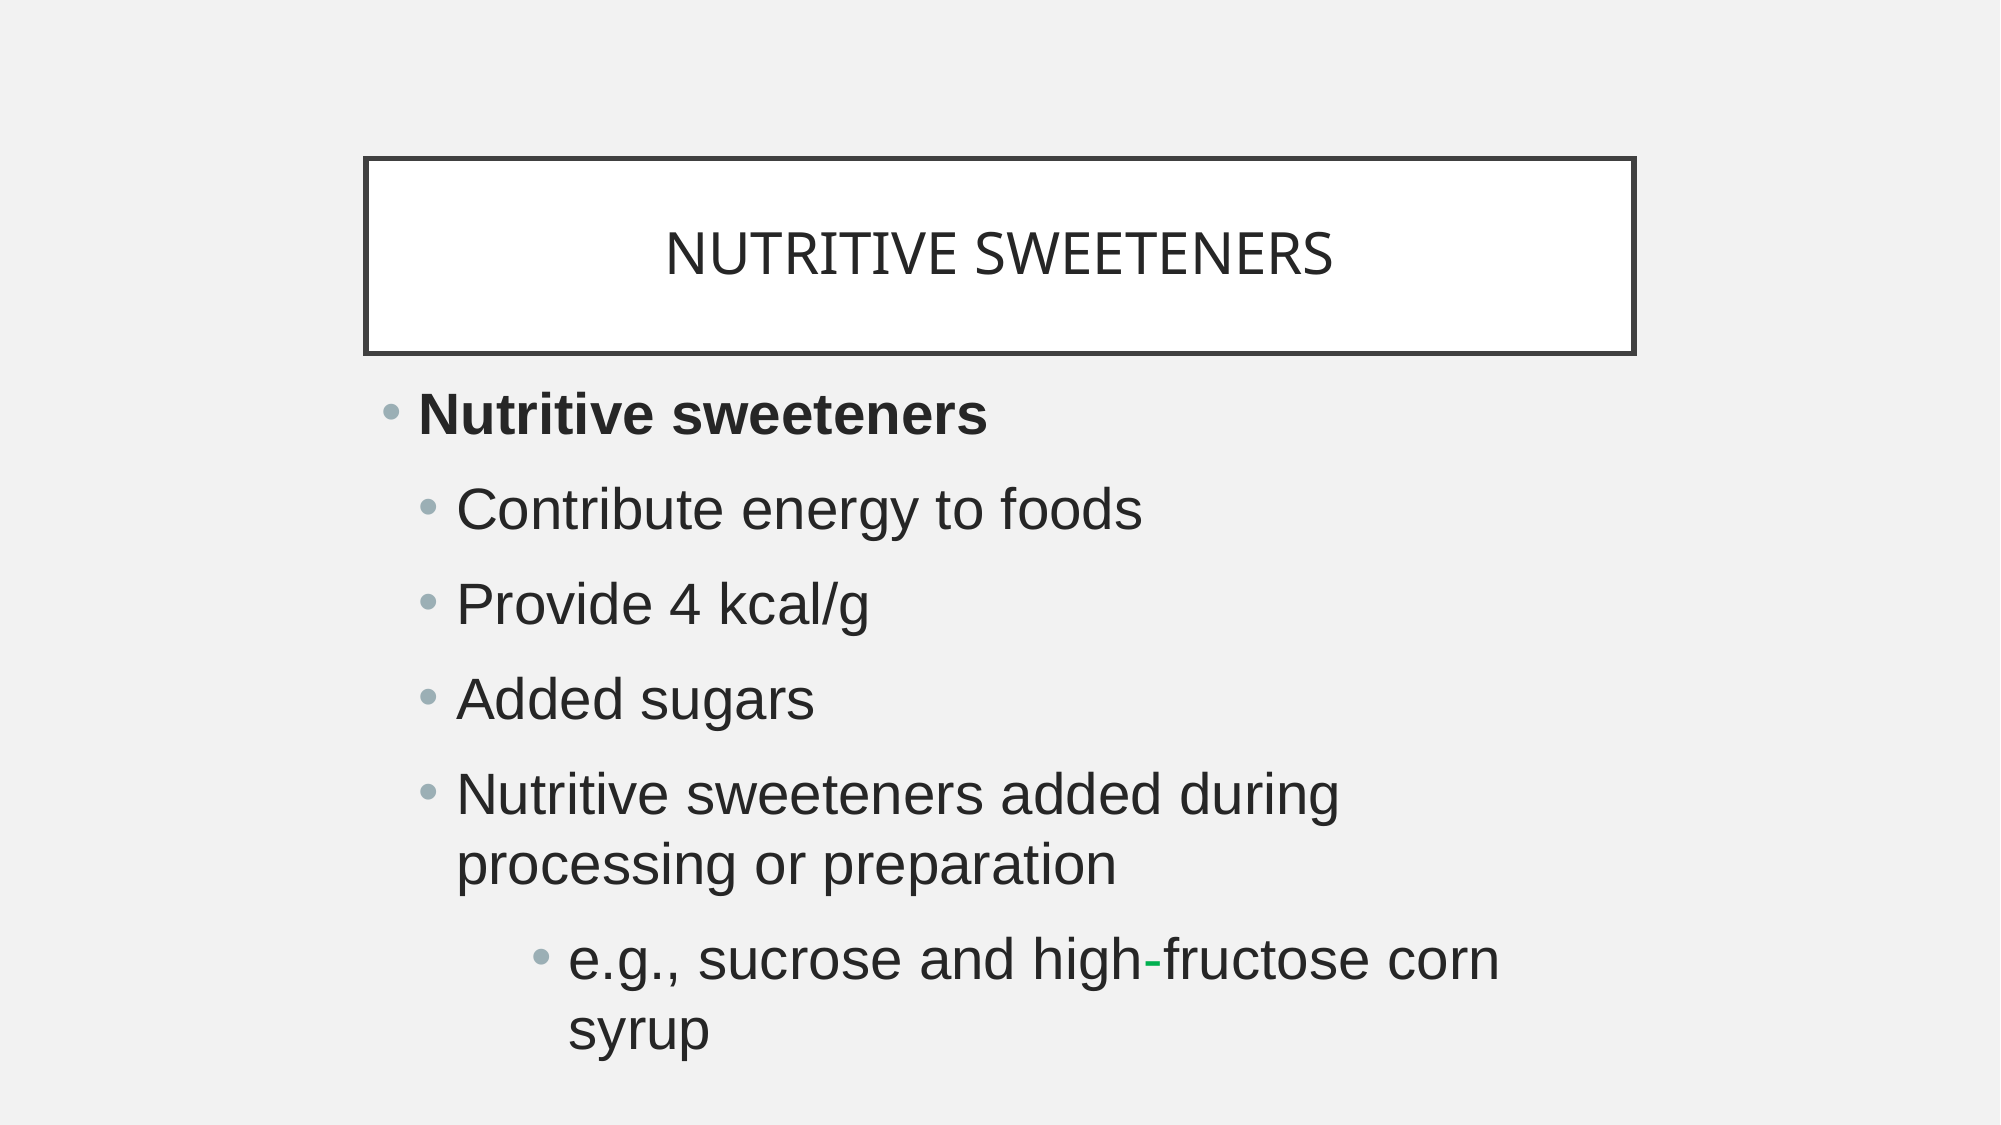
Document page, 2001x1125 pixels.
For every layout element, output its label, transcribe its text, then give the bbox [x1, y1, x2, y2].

list Nutritive sweeteners Contribute energy to foods Provide 4 kcal/g Added sugars Nutritive sweeteners added during processing or preparation e.g., sucrose and high-fructose corn syrup [366, 368, 1634, 1102]
title NUTRITIVE SWEETENERS [363, 156, 1637, 356]
